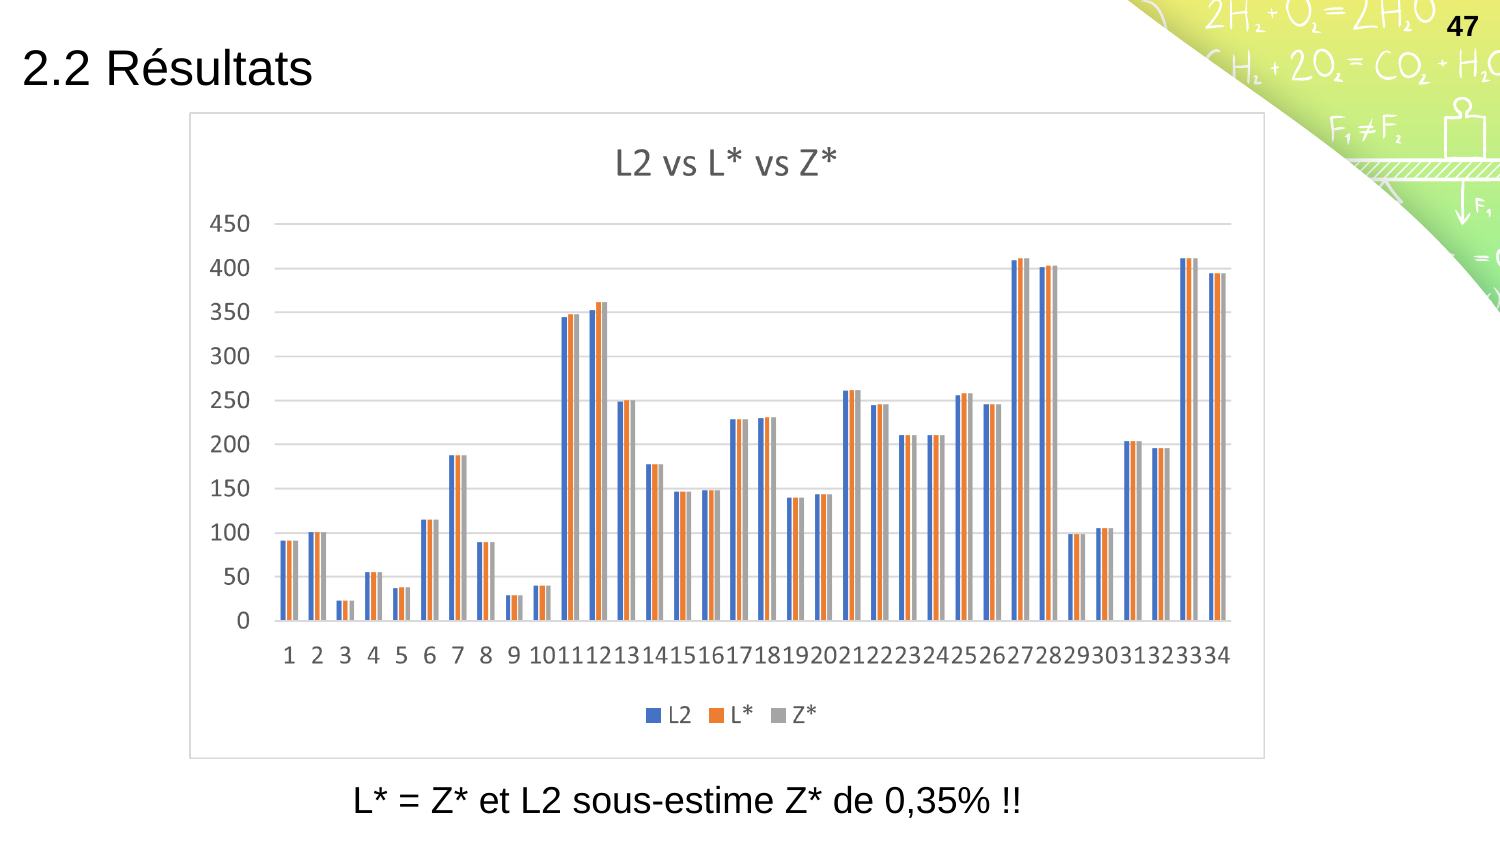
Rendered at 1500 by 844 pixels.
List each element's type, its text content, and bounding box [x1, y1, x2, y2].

text_box 2.2 Résultats [7, 27, 1193, 103]
text_box 47 [1432, 0, 1500, 50]
picture [189, 112, 1265, 759]
text_box L* = Z* et L2 sous-estime Z* de 0,35% !! [337, 768, 1239, 829]
